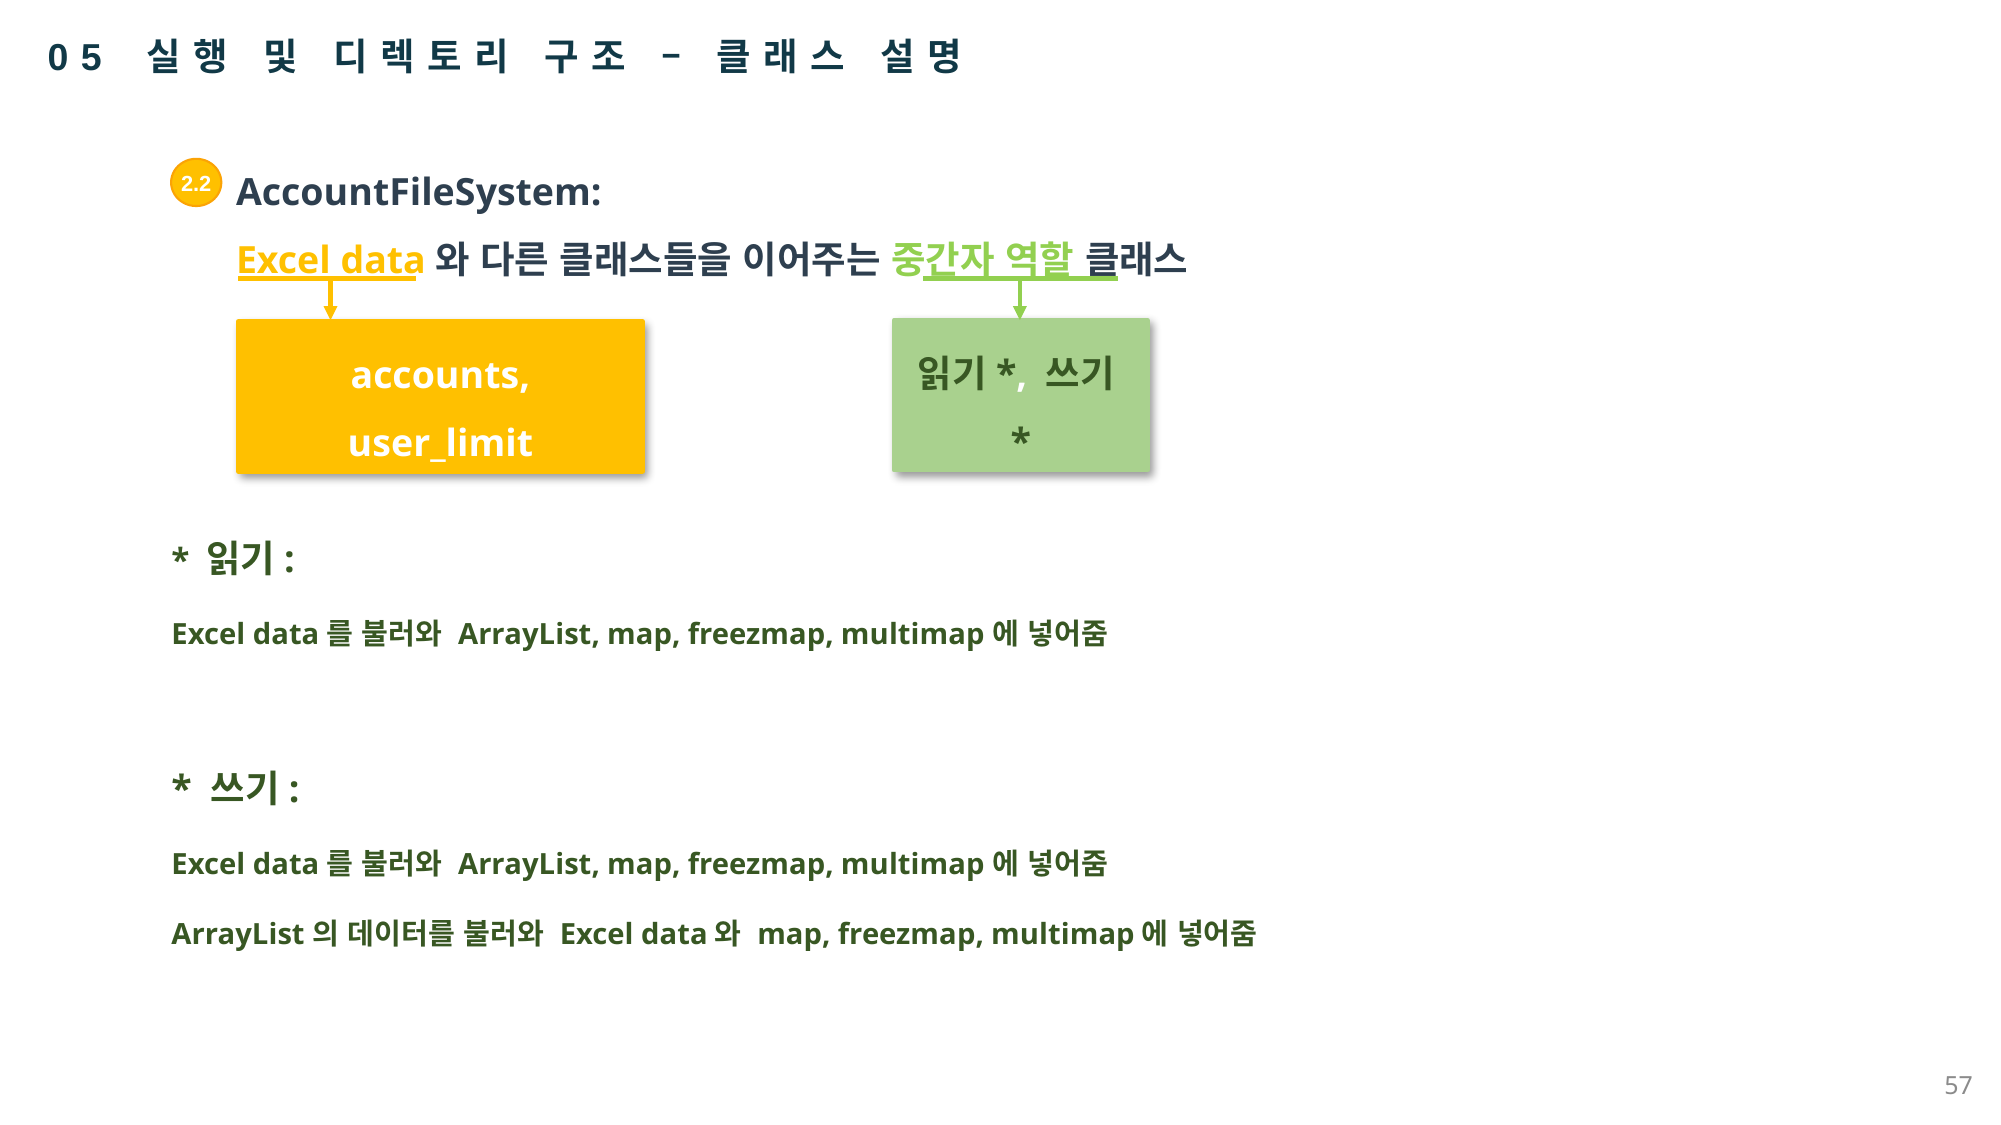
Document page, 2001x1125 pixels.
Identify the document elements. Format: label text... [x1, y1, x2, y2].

text_box 읽기*, 쓰기* [894, 320, 1148, 471]
text_box AccountFileSystem: Excel data와 다른 클래스들을 이어주는 중간자 역할 클래스 [221, 138, 1701, 289]
text_box * 읽기: Excel data를 불러와 ArrayList, map, freezmap, multimap에 넣어줌 * 쓰기: Excel data를 불러와 ArrayList, map, freezmap, multimap에 넣어줌 ArrayList의 데이터를 불러와 Excel data와 map, freezmap, multimap에 넣어줌 [156, 483, 1810, 958]
text_box 2.2 [170, 157, 221, 208]
text_box 05 실행 및 디렉토리 구조 – 클래스 설명 [32, 26, 1396, 86]
text_box accounts, user_limit [238, 321, 643, 472]
slide_number 57 [1537, 1056, 1988, 1117]
